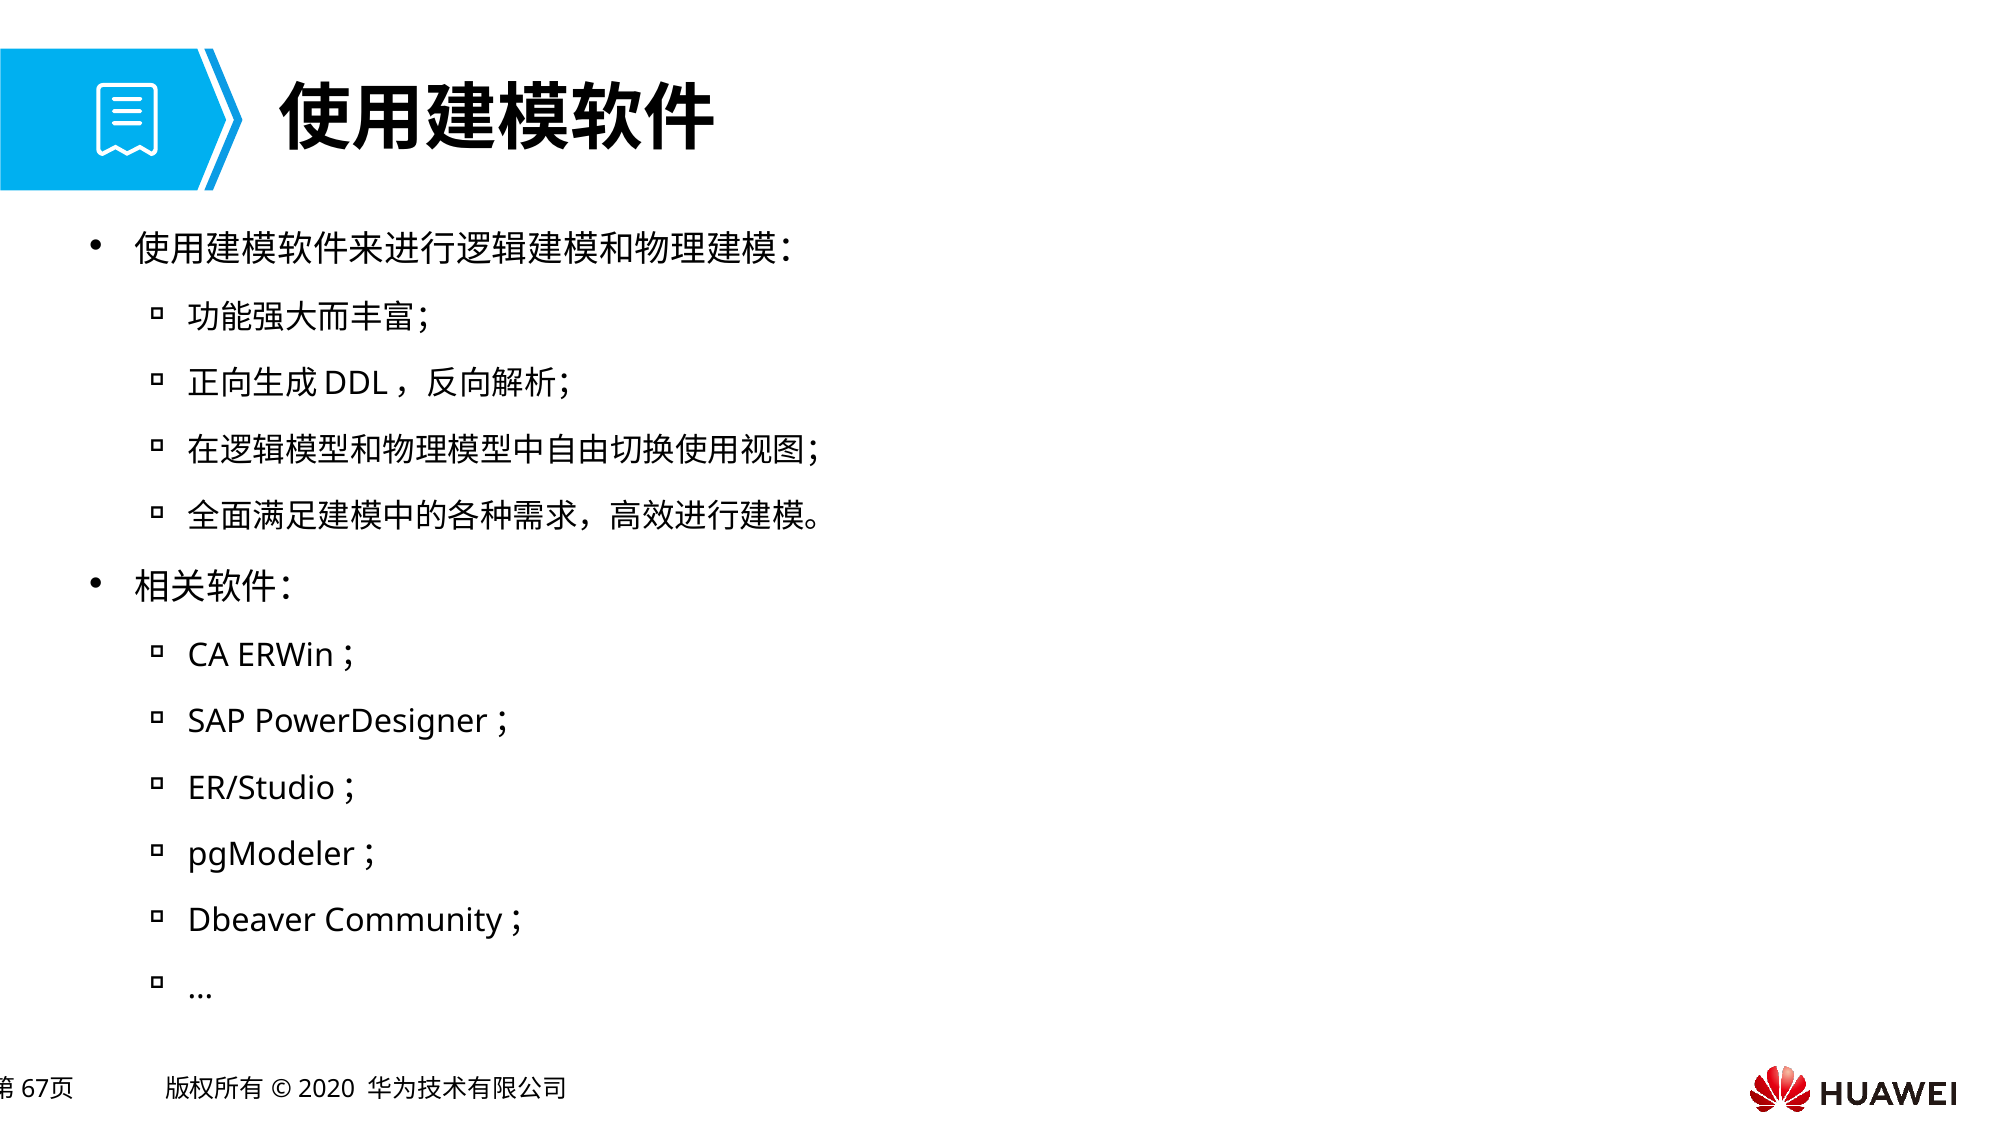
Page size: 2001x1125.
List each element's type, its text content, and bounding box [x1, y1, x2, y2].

list 使用建模软件来进行逻辑建模和物理建模： 功能强大而丰富； 正向生成DDL，反向解析； 在逻辑模型和物理模型中自由切换使用视图； 全面满足建模中的各种需求，高效进行建模。 相关软件： CA ERWin； SAP PowerDesigner； ER/Studio； pgModeler； Dbeaver Community； … [75, 202, 1671, 1012]
title 使用建模软件 [261, 67, 1874, 173]
picture [1750, 1066, 1956, 1112]
